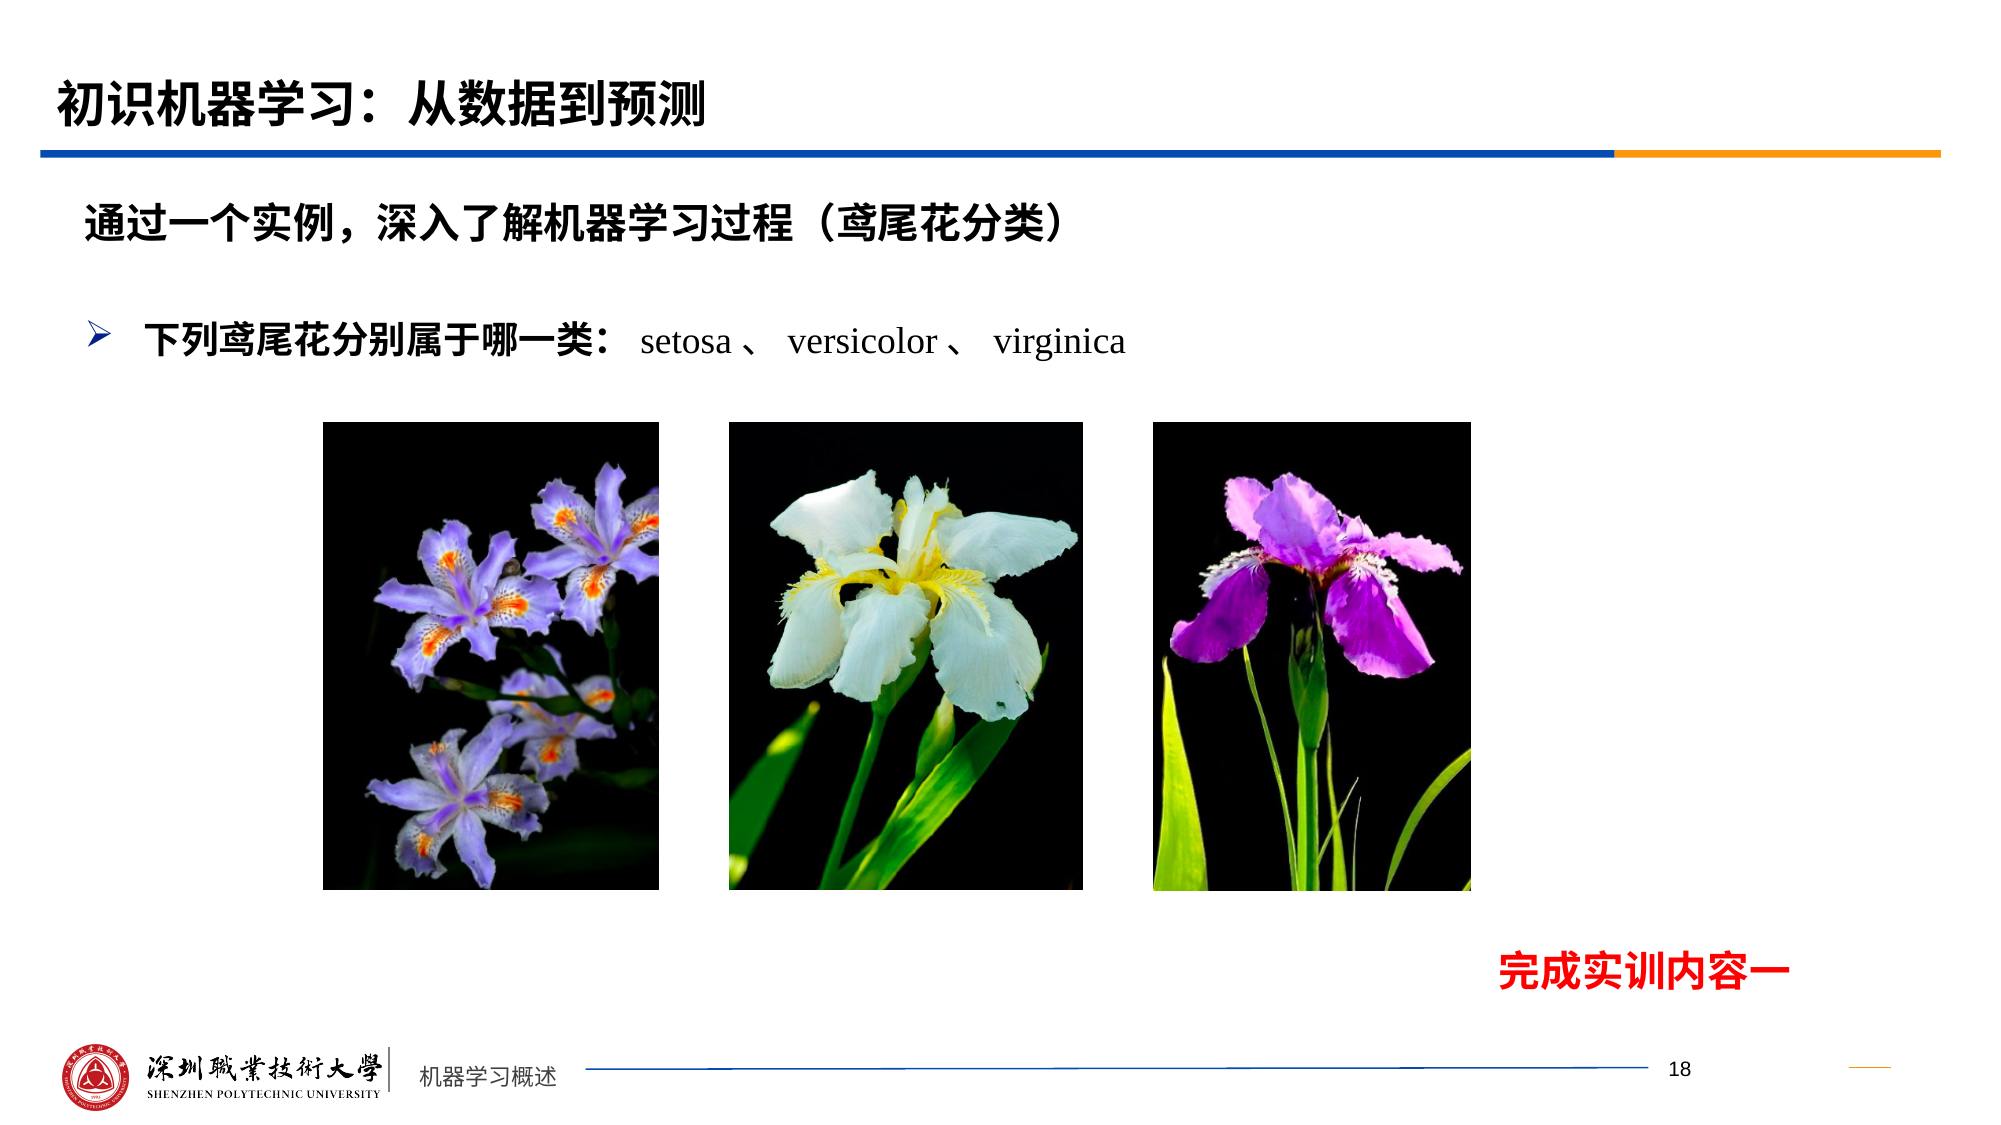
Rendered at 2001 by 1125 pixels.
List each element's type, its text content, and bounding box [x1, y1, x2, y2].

picture [1152, 421, 1471, 892]
list 通过一个实例，深入了解机器学习过程（鸢尾花分类） [69, 186, 1892, 257]
title 初识机器学习：从数据到预测 [41, 58, 1842, 146]
picture [728, 421, 1083, 891]
text_box 完成实训内容一 [1484, 937, 1809, 1002]
picture [61, 1043, 382, 1112]
picture [323, 421, 659, 891]
list 下列鸢尾花分别属于哪一类：setosa、versicolor、virginica [69, 285, 1892, 1003]
